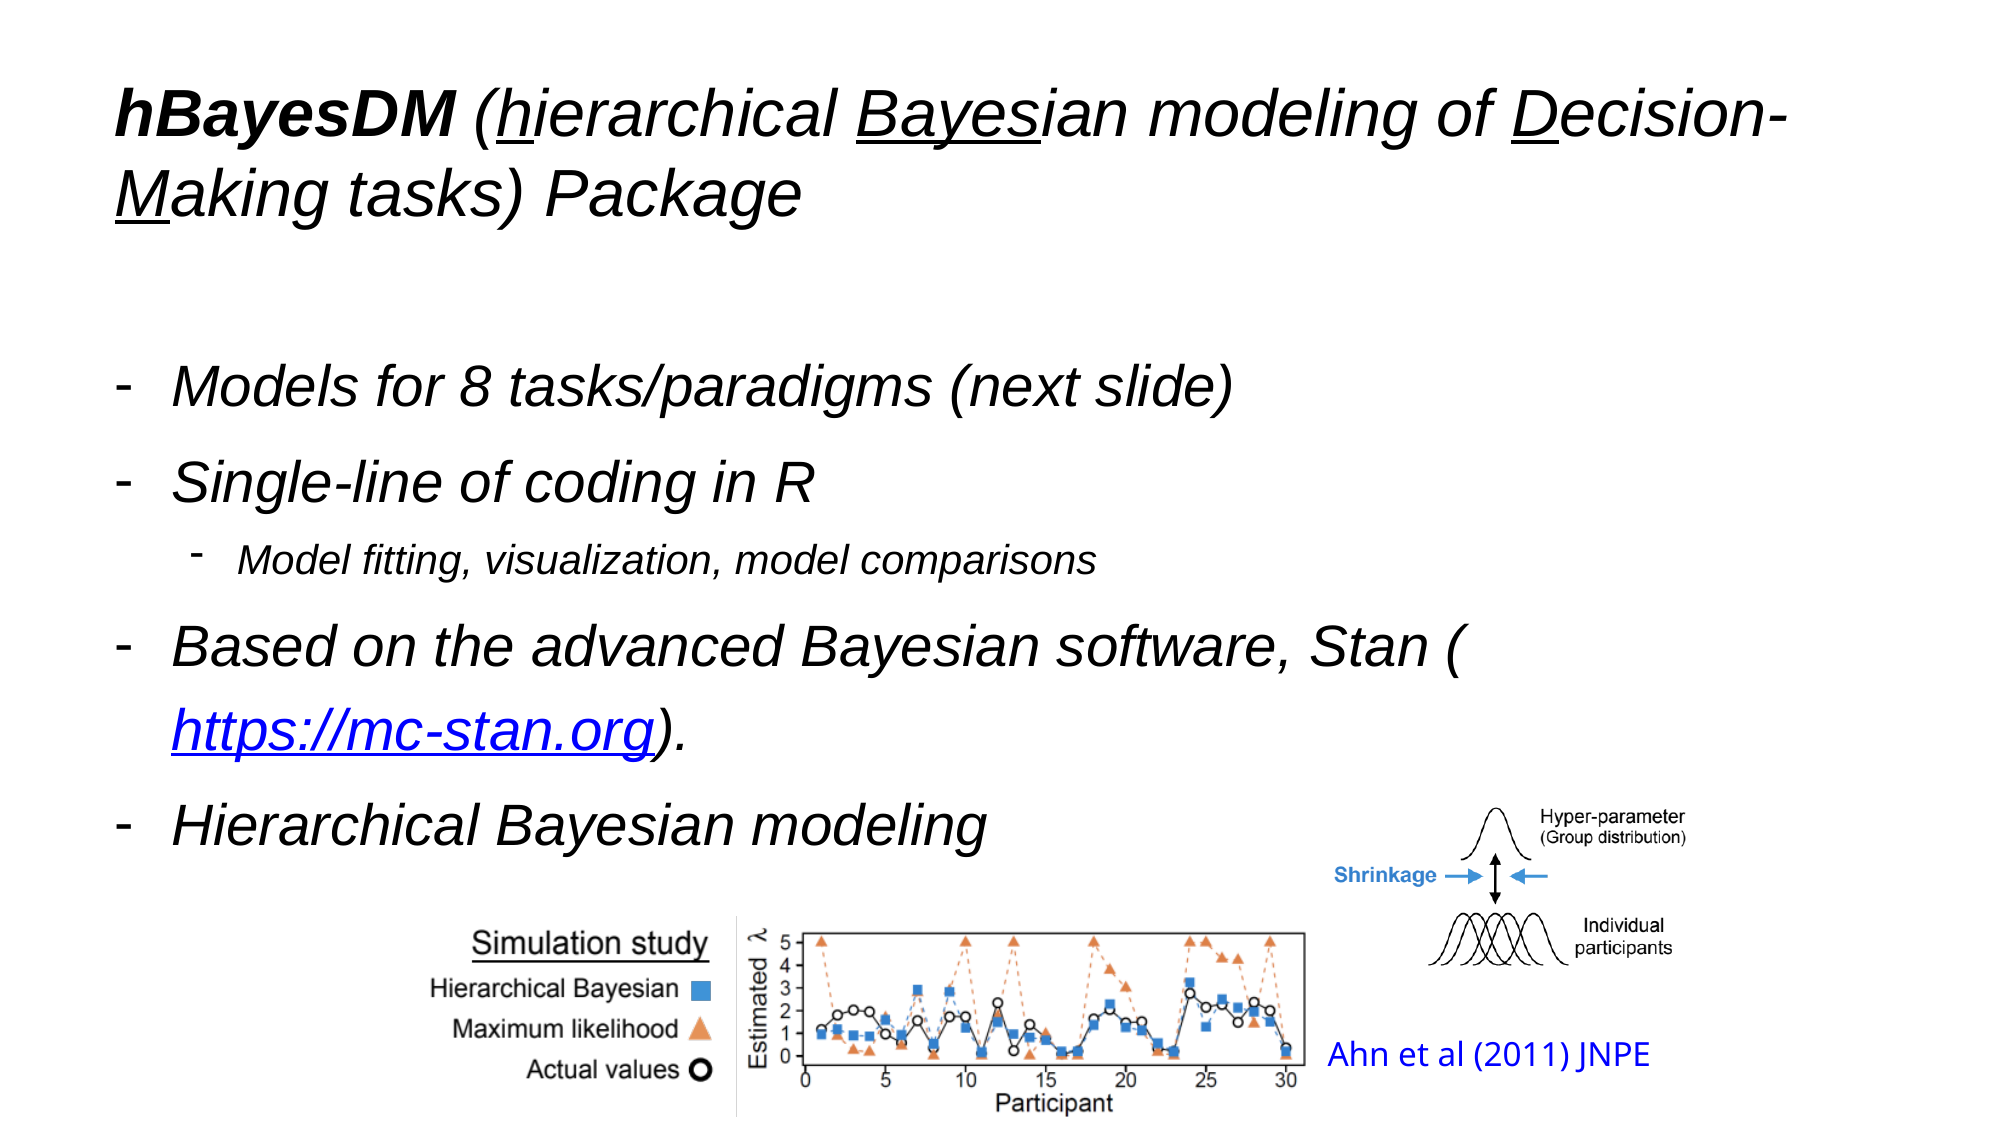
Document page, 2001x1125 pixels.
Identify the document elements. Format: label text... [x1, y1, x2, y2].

list hBayesDM (hierarchical Bayesian modeling of Decision-Making tasks) Package Models for 8 tasks/paradigms (next slide) Single-line of coding in R Model fitting, visualization, model comparisons Based on the advanced Bayesian software, Stan (https://mc-stan.org). Hierarchical Bayesian modeling [99, 61, 1900, 1005]
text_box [420, 915, 1655, 1117]
picture [1325, 796, 1689, 972]
